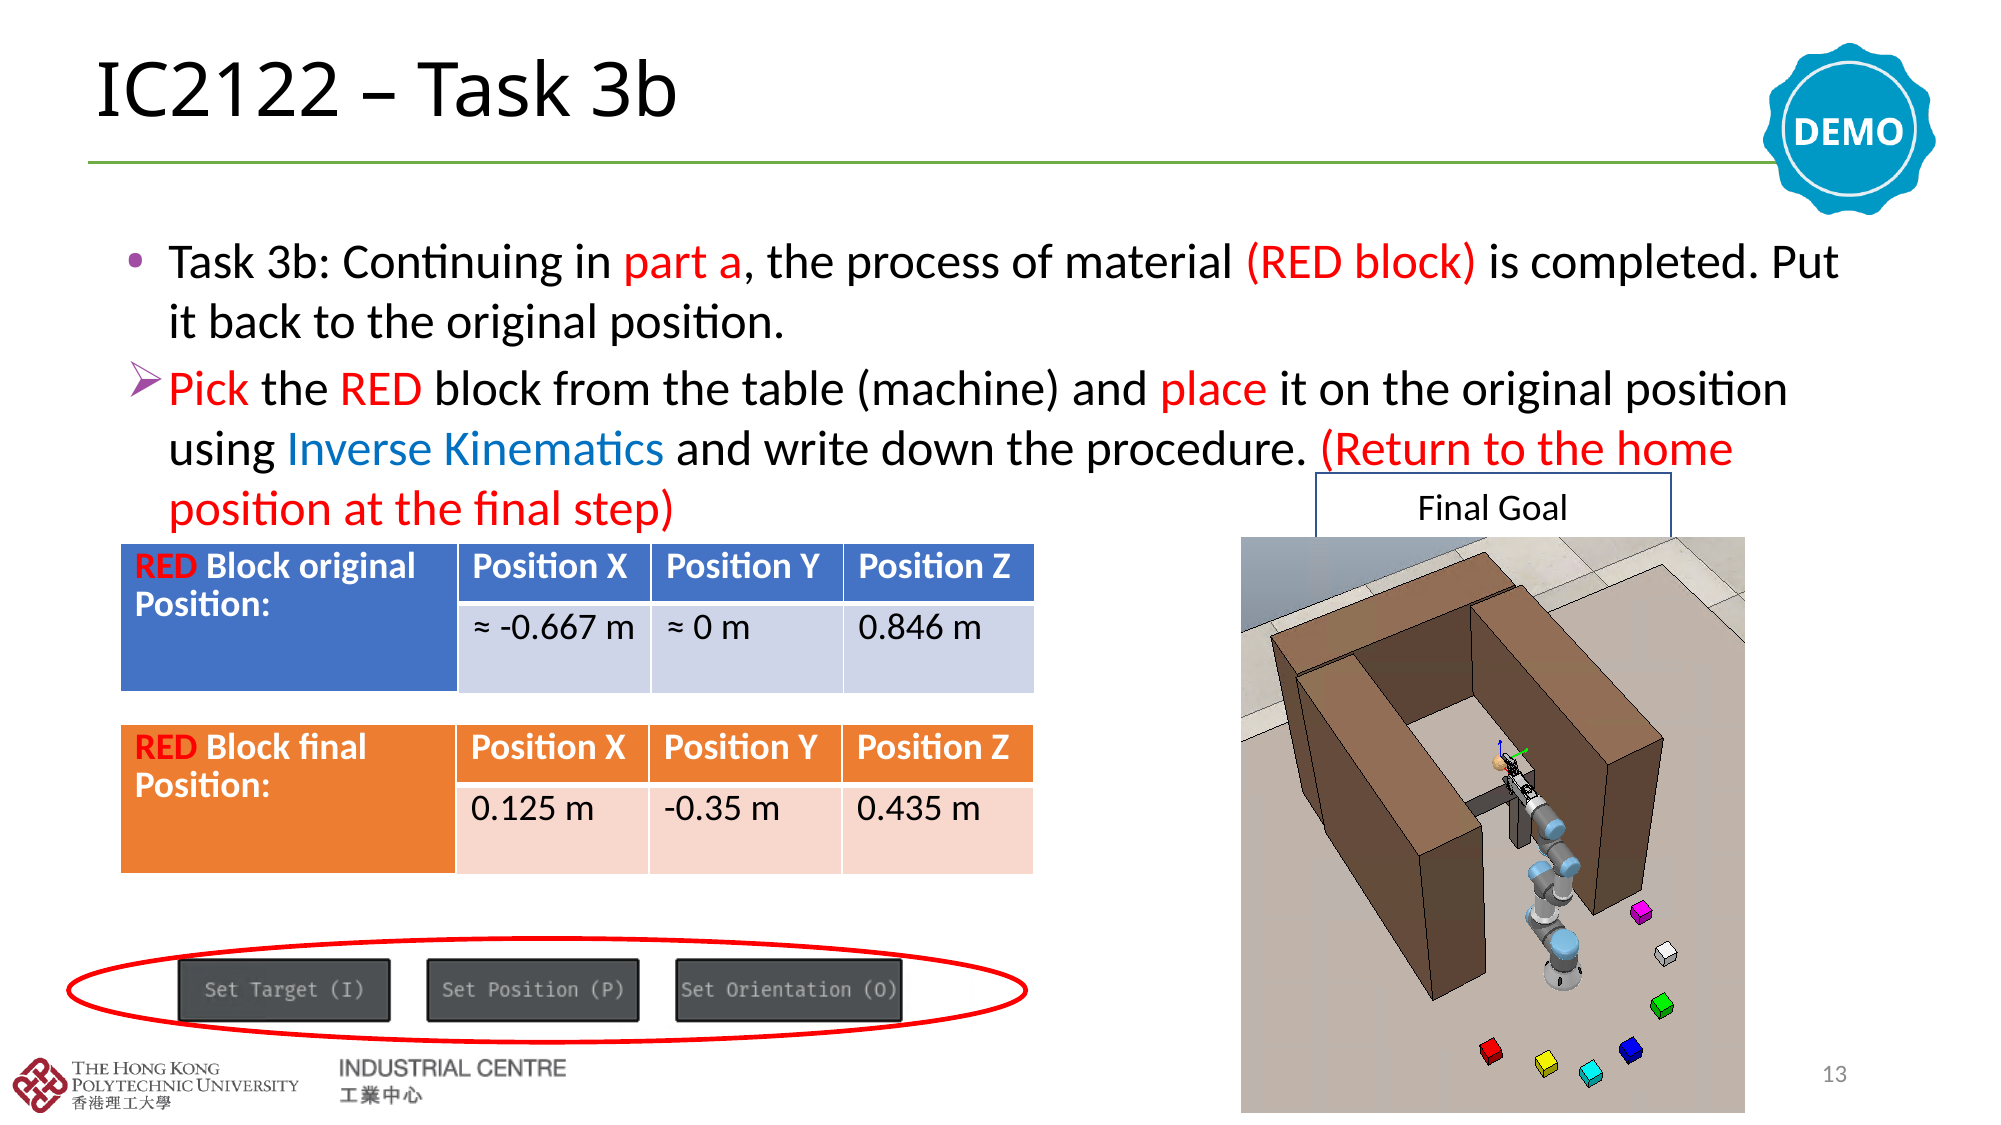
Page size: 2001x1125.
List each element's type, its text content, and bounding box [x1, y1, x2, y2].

picture [12, 1056, 299, 1113]
table_header Position X [457, 725, 648, 782]
picture [1744, 23, 1954, 234]
text_box Task 3b: Continuing in part a, the process of material (RED block) is completed. Put it back to the original position. Pick the RED block from the table (machine) and place it on the original position using Inverse Kinematics and write down the procedure. (Return to the home position at the final step) (Remark: No collisions) (Using below button to complete this task) [93, 221, 1869, 1054]
text_box [68, 196, 1744, 985]
table_cell 0.435 m [843, 788, 1033, 874]
table_header Position Y [652, 544, 843, 601]
picture [80, 939, 974, 1105]
table_cell ≈ 0 m [652, 606, 843, 693]
picture [1241, 537, 1745, 1113]
table_cell -0.35 m [650, 788, 841, 874]
table_header Position Z [843, 725, 1033, 782]
table_header RED Block original Position: [121, 544, 457, 691]
table_cell 0.846 m [844, 606, 1034, 693]
table_cell ≈ -0.667 m [459, 606, 650, 693]
title IC2122 – Task 3b [81, 21, 1732, 163]
table_cell 0.125 m [457, 788, 648, 874]
table_header Position X [459, 544, 650, 601]
text_box [67, 977, 80, 1003]
slide_number 13 [1745, 1042, 1863, 1103]
table_header Position Z [844, 544, 1034, 601]
text_box [974, 965, 1027, 1015]
table_header Position Y [650, 725, 841, 782]
text_box [68, 995, 80, 1029]
text_box Final Goal [1315, 472, 1672, 537]
table_header RED Block final Position: [121, 725, 455, 873]
